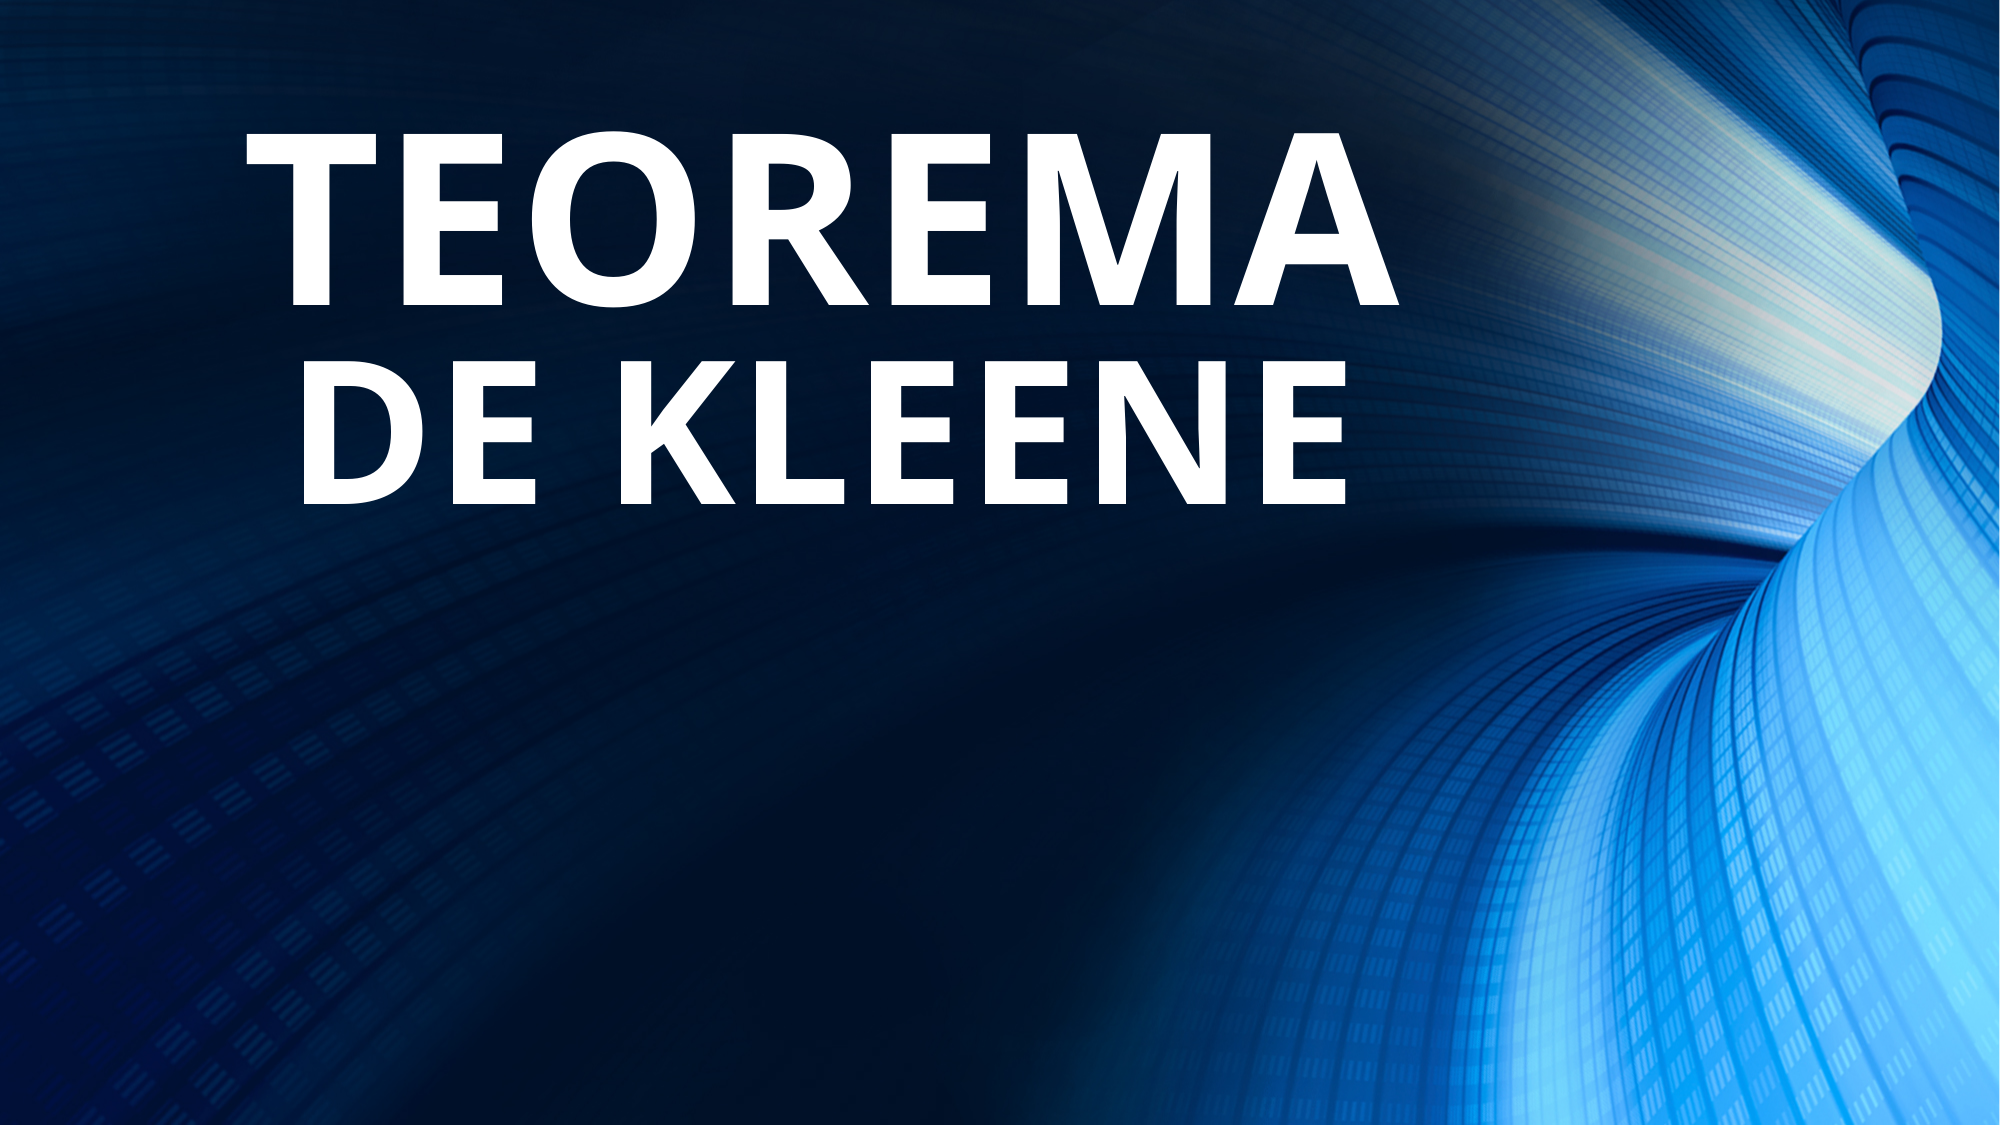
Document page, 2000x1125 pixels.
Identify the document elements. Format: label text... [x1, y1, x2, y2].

title TEOREMA DE KLEENE [208, 160, 1437, 551]
picture [0, 0, 2000, 1125]
